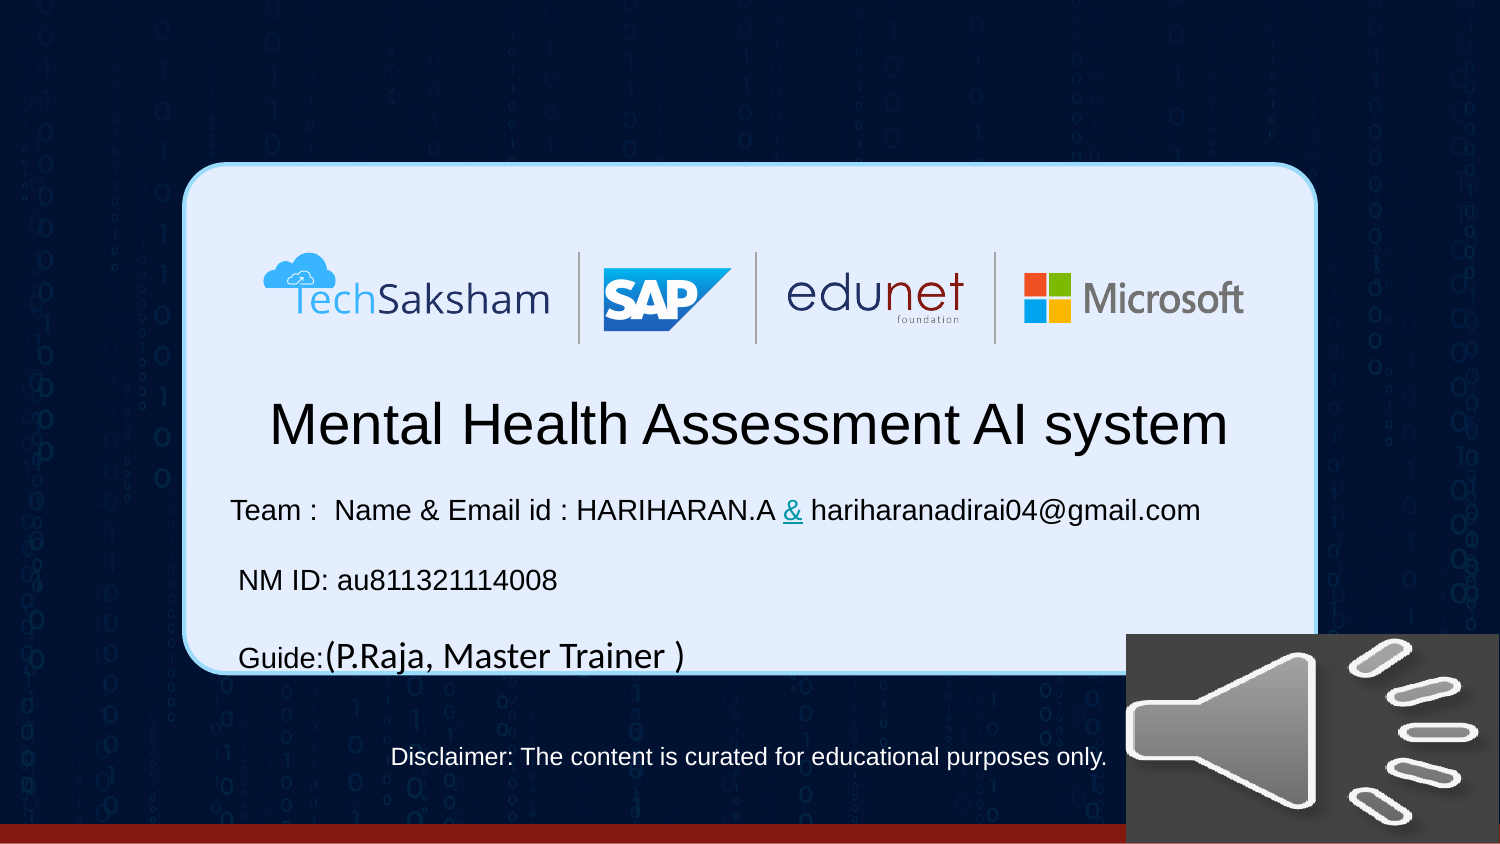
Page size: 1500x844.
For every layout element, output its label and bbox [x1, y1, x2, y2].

text_box [256, 244, 1250, 345]
picture [0, 0, 1500, 844]
